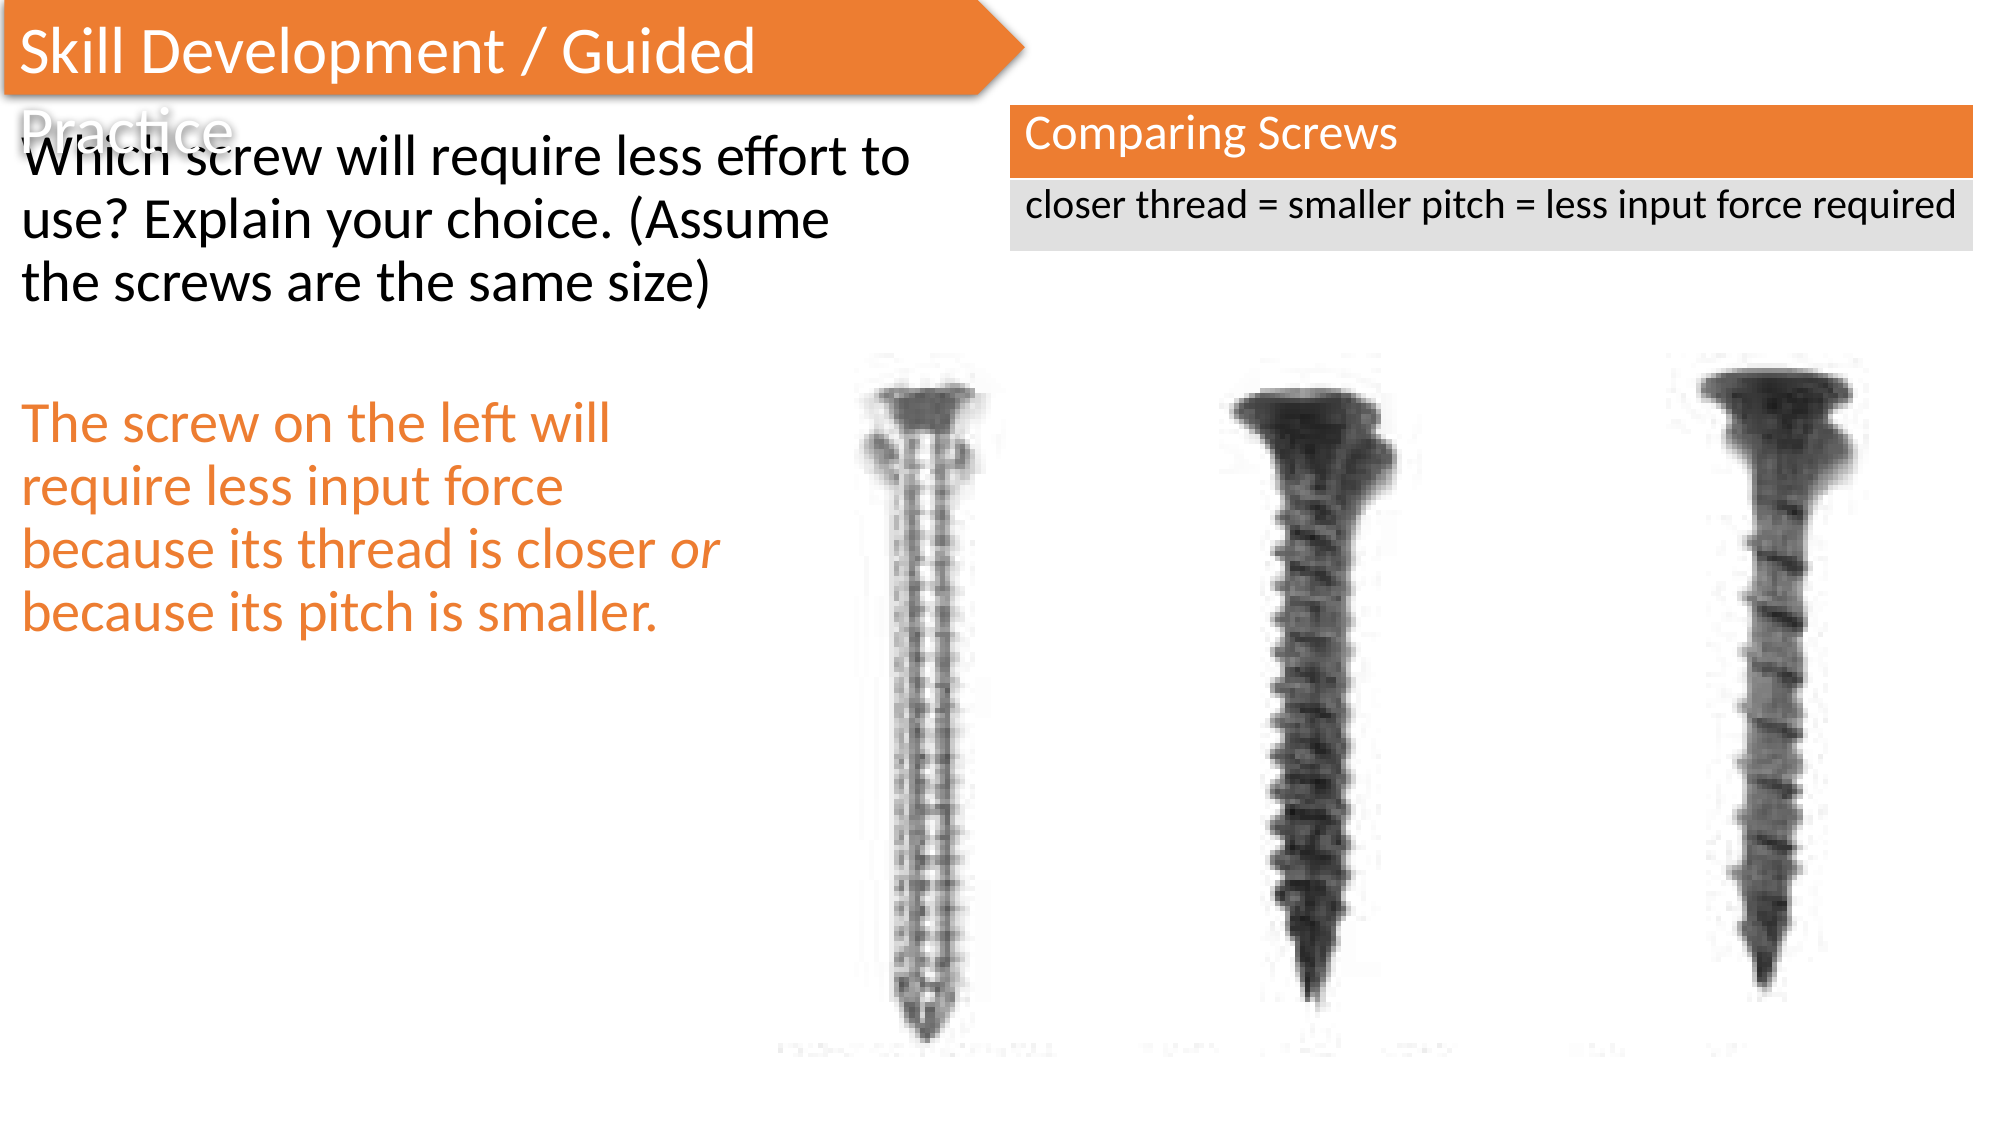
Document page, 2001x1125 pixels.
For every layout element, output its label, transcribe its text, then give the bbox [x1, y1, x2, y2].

text_box The screw on the left will require less input force because its thread is closer or because its pitch is smaller. [6, 384, 774, 804]
list Which screw will require less effort to use? Explain your choice. (Assume the screws are the same size) [6, 118, 937, 349]
table_cell closer thread = smaller pitch = less input force required [1010, 180, 1973, 251]
text_box Skill Development / Guided Practice [4, 0, 1025, 95]
table_header Comparing Screws [1010, 105, 1973, 178]
picture [774, 319, 1974, 1057]
